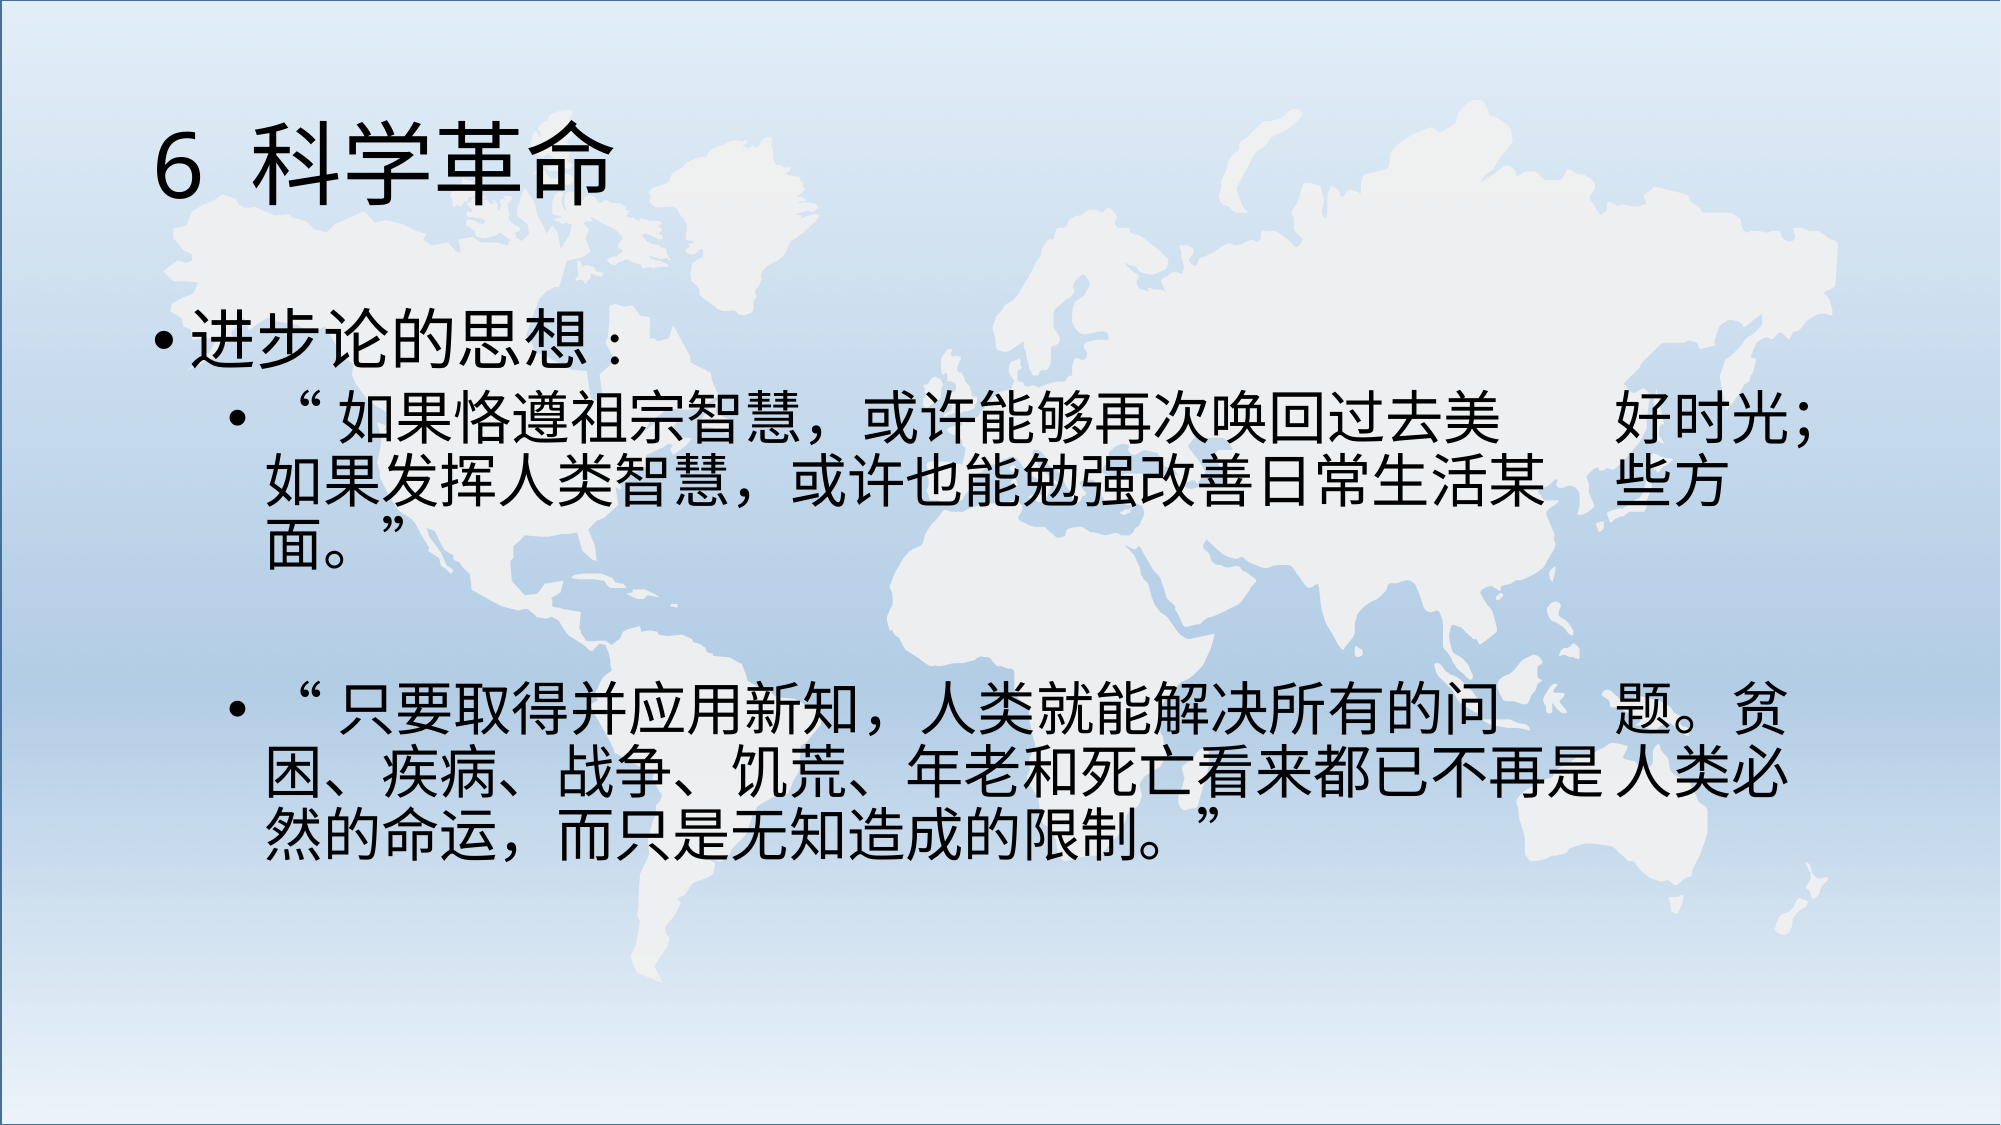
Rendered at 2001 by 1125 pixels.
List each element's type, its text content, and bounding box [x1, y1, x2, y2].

picture [0, 0, 2001, 1125]
title 6 科学革命 [137, 59, 1863, 278]
list 进步论的思想: “如果恪遵祖宗智慧，或许能够再次唤回过去美 好时光；如果发挥人类智慧，或许也能勉强改善日常生活某 些方面。” “只要取得并应用新知，人类就能解决所有的问 题。贫困、疾病、战争、饥荒、年老和死亡看来都已不再是 人类必然的命运，而只是无知造成的限制。” [137, 299, 1863, 1014]
